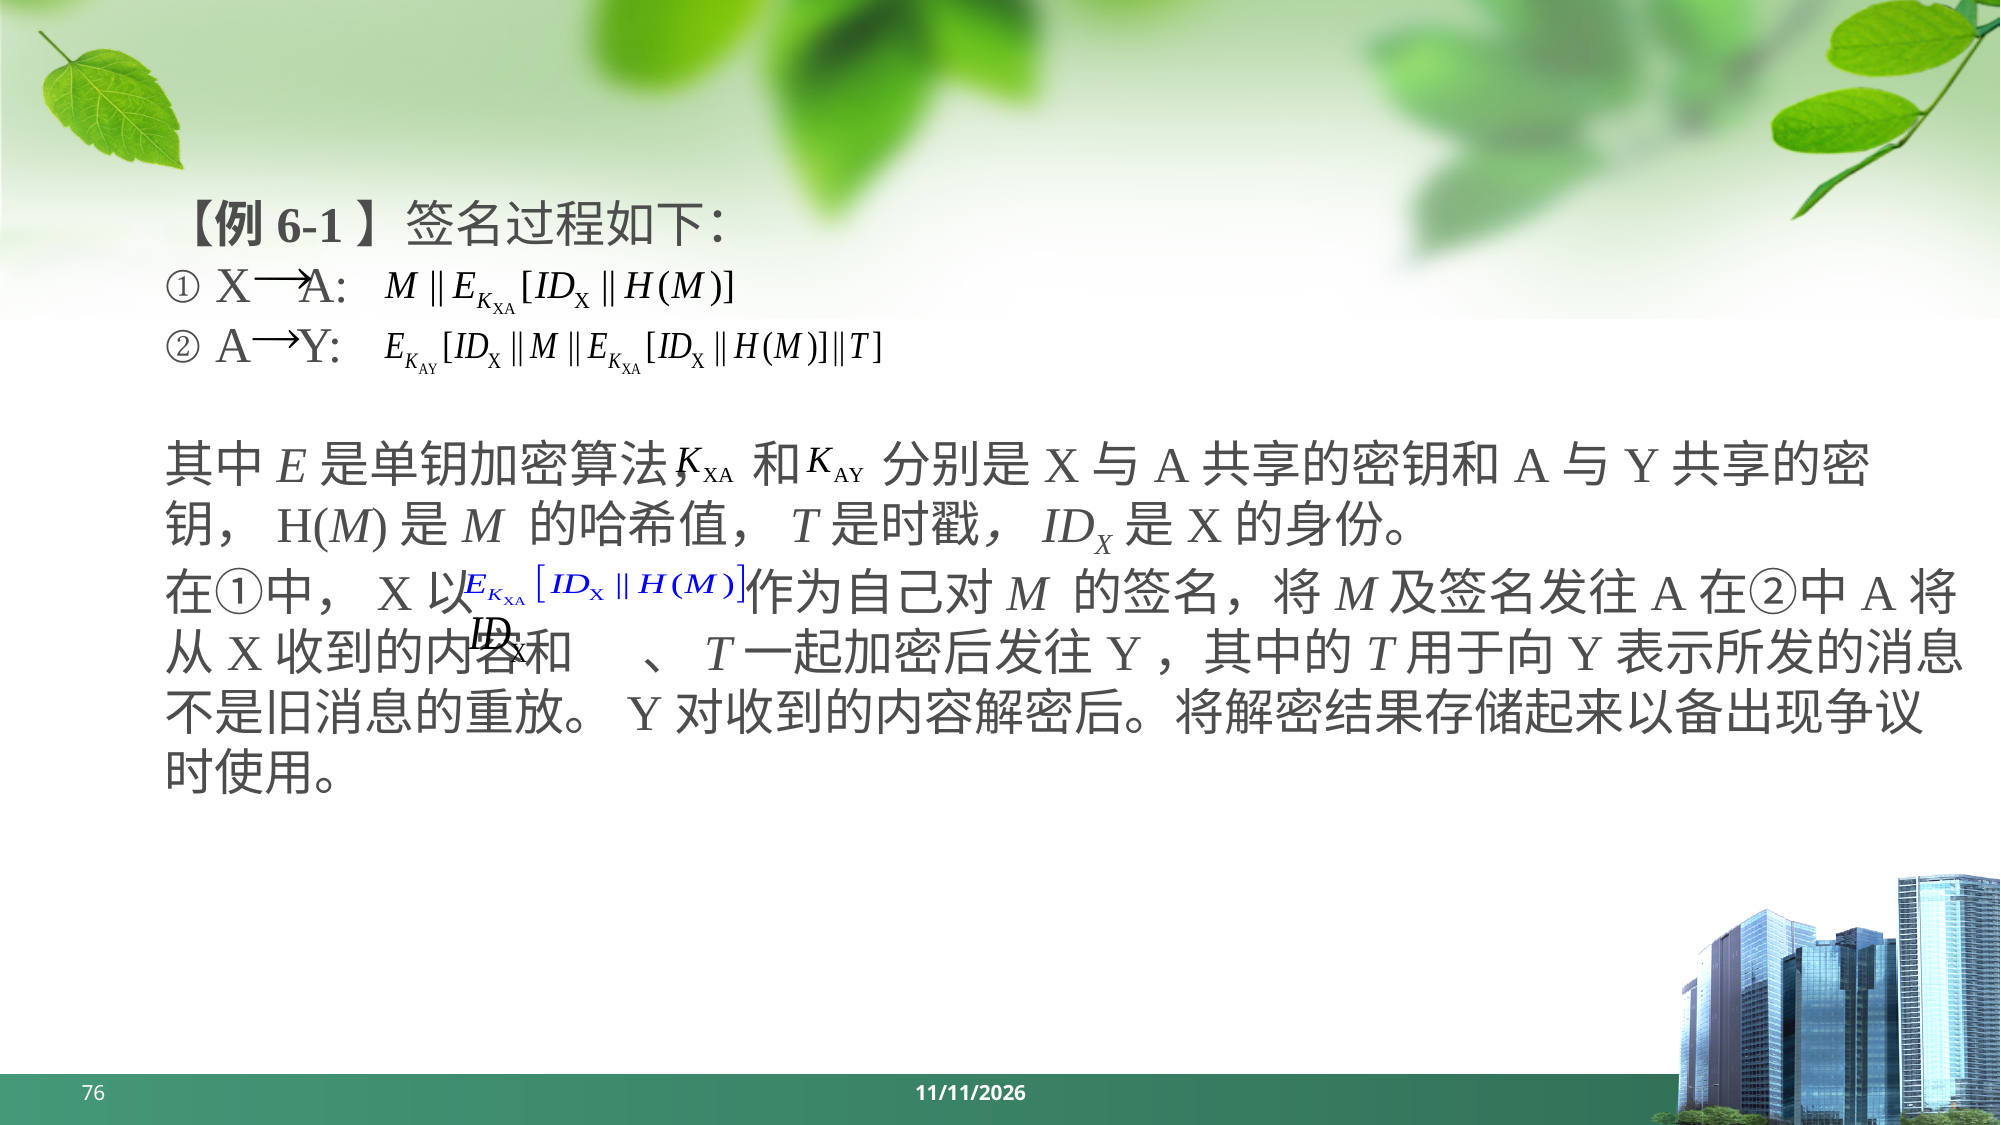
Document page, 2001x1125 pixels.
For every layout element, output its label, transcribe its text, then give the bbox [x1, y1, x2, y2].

text_box 【例6-1】签名过程如下： ① X A: ② A Y: 其中E是单钥加密算法， 和 分别是X与A共享的密钥和A与Y共享的密钥，H(M)是M 的哈希值，T是时戳，IDX是X的身份。 在①中，X以 作为自己对M 的签名，将M及签名发往A在②中A将从X收到的内容和 、T一起加密后发往Y，其中的T用于向Y表示所发的消息不是旧消息的重放。Y对收到的内容解密后。将解密结果存储起来以备出现争议时使用。 [149, 184, 1984, 868]
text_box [460, 601, 537, 675]
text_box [799, 435, 872, 492]
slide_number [900, 1072, 1367, 1113]
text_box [244, 259, 339, 309]
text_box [378, 320, 888, 382]
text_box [456, 562, 755, 611]
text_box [244, 320, 322, 366]
picture [0, 0, 2000, 319]
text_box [378, 258, 741, 320]
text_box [669, 435, 741, 492]
slide_number 76 [66, 1072, 184, 1113]
